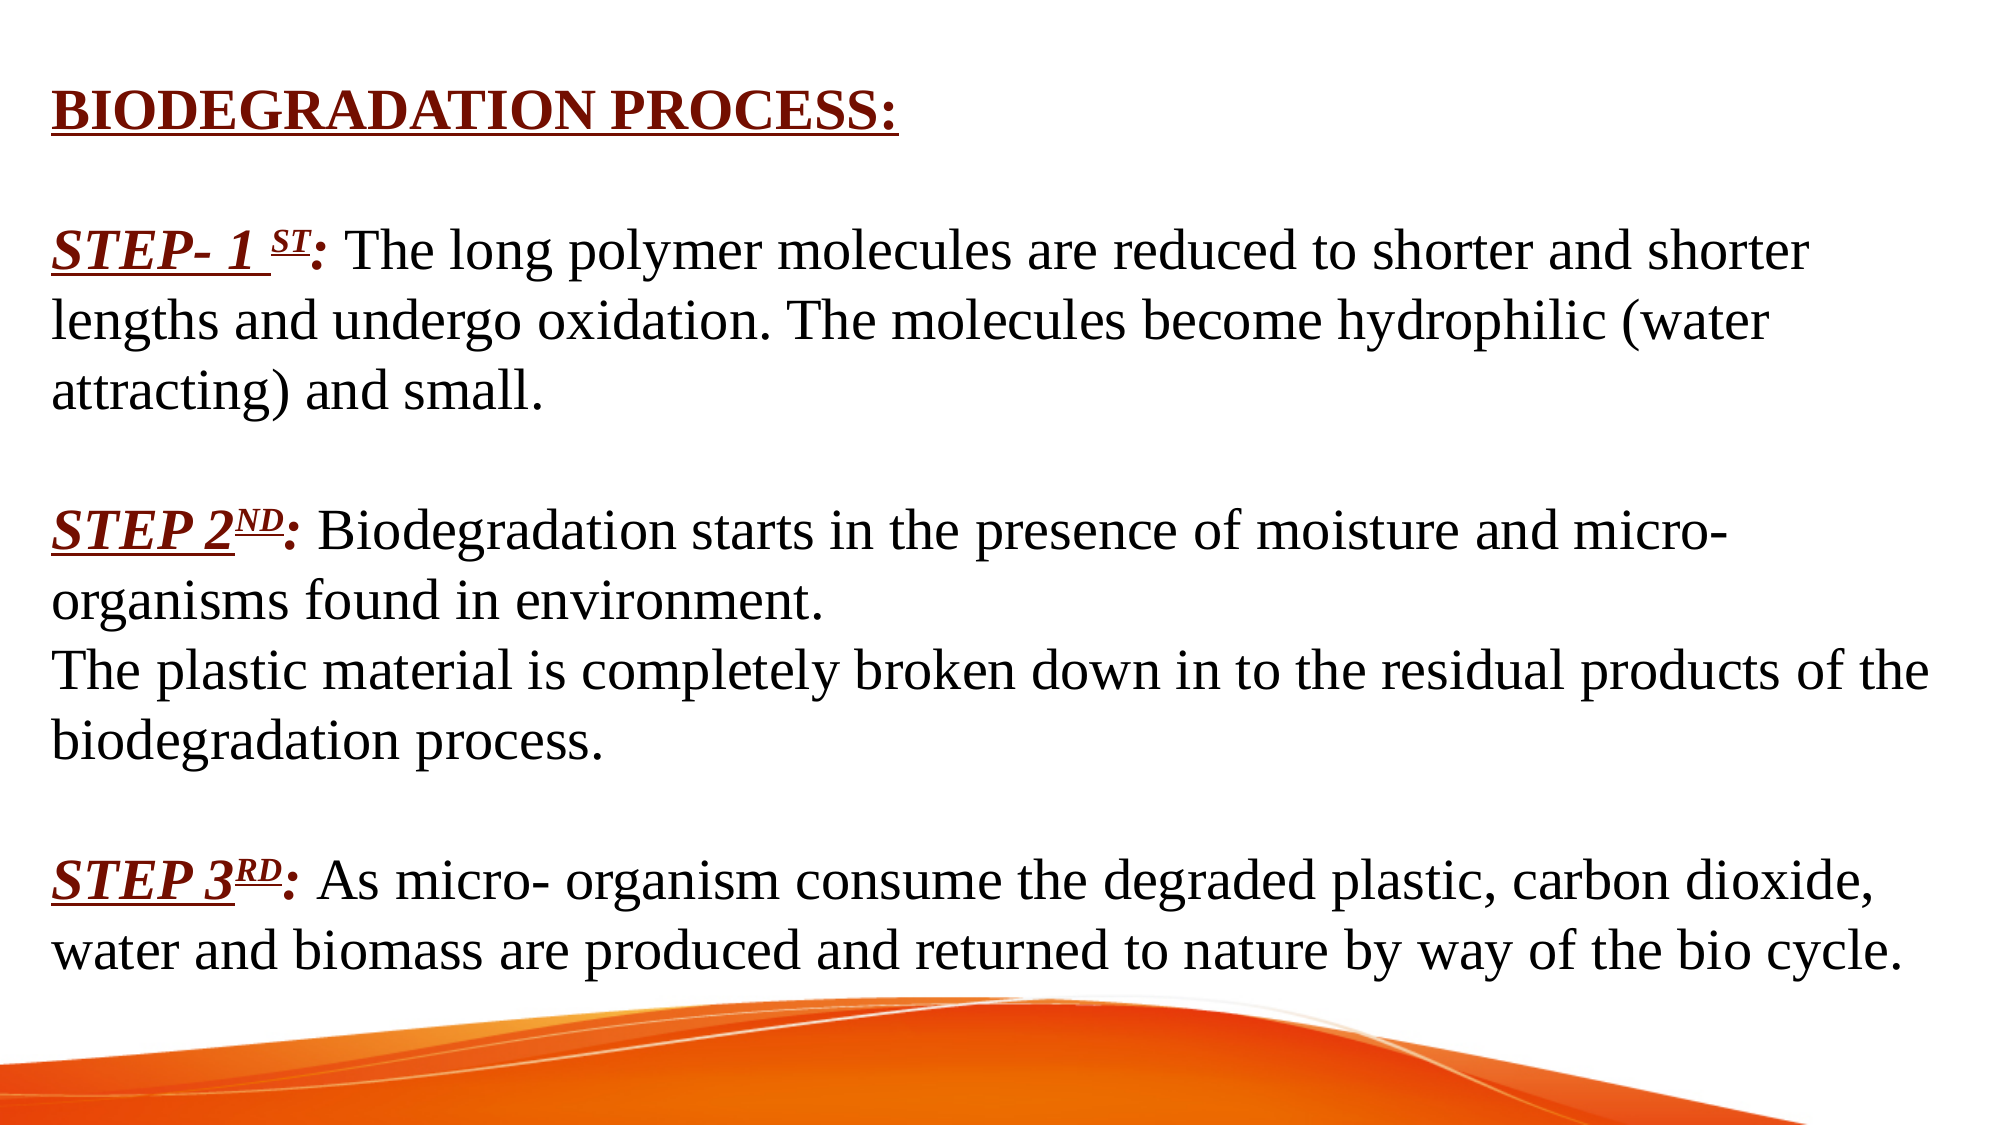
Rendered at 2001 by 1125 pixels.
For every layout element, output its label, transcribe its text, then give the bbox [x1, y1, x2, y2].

picture [0, 0, 2000, 1125]
text_box BIODEGRADATION PROCESS: STEP- 1 ST: The long polymer molecules are reduced to shorter and shorter lengths and undergo oxidation. The molecules become hydrophilic (water attracting) and small. STEP 2ND: Biodegradation starts in the presence of moisture and micro-organisms found in environment. The plastic material is completely broken down in to the residual products of the biodegradation process. STEP 3RD: As micro- organism consume the degraded plastic, carbon dioxide, water and biomass are produced and returned to nature by way of the bio cycle. [36, 63, 1959, 989]
